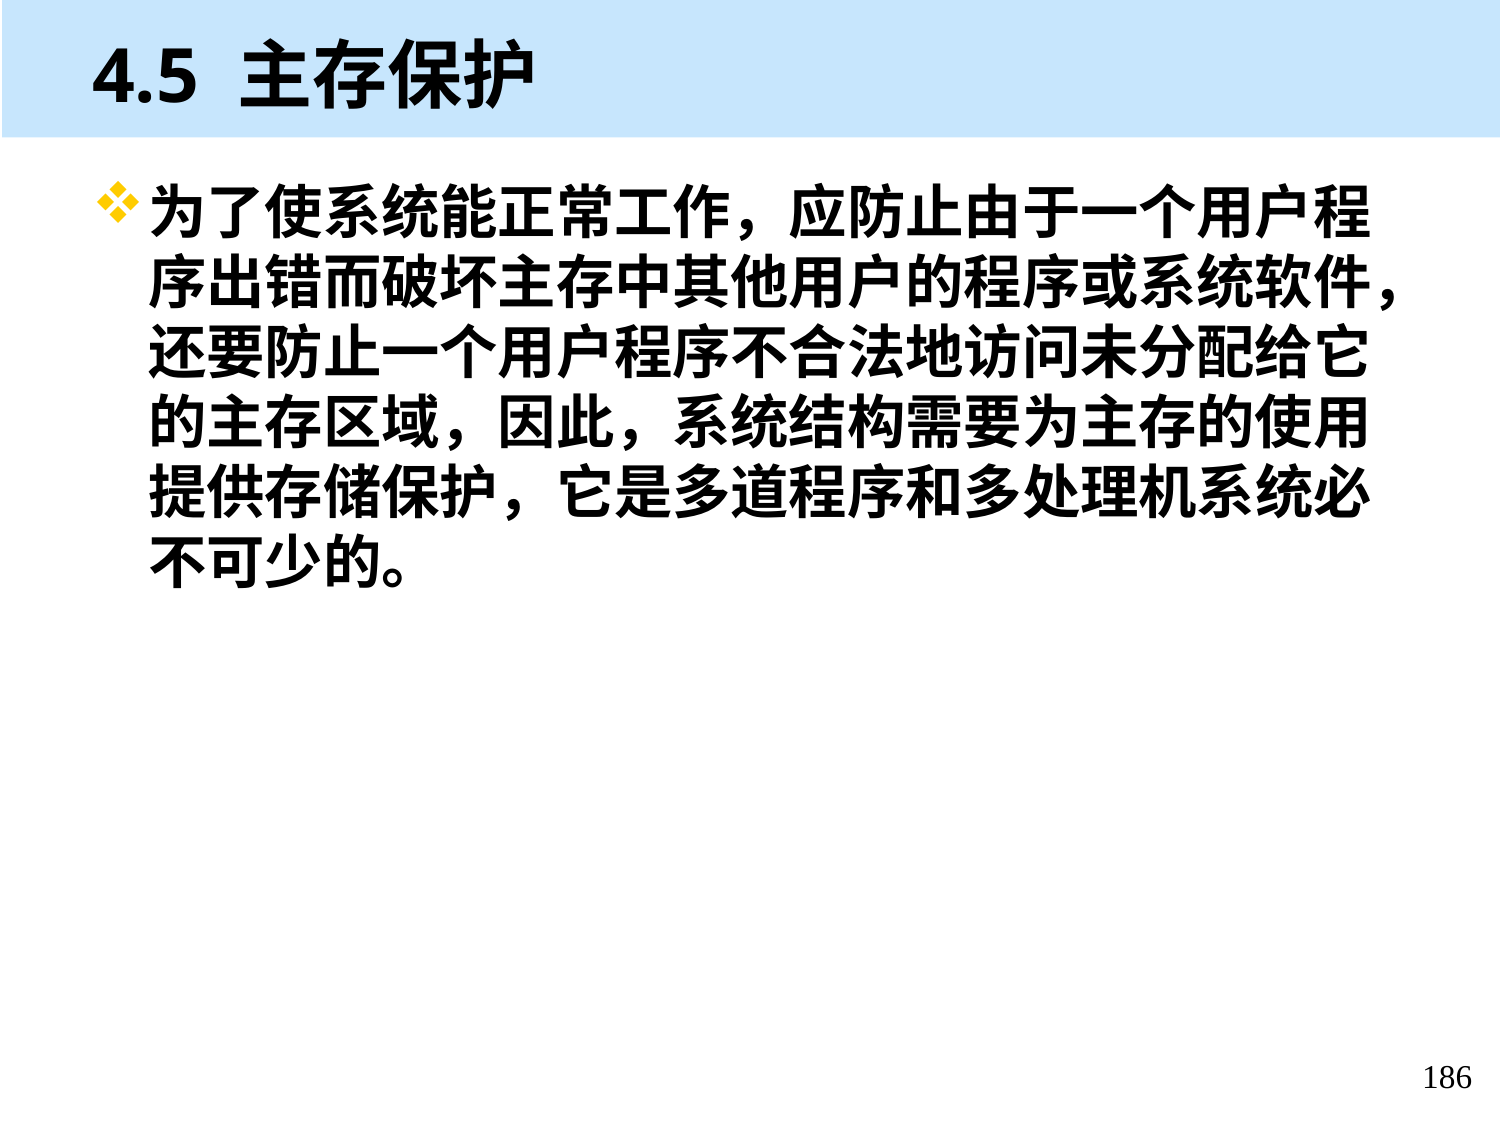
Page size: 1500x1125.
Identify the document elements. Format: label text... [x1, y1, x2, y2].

title 4.5 主存保护 [76, 21, 1365, 123]
list 为了使系统能正常工作，应防止由于一个用户程序出错而破坏主存中其他用户的程序或系统软件，还要防止一个用户程序不合法地访问未分配给它的主存区域，因此，系统结构需要为主存的使用提供存储保护，它是多道程序和多处理机系统必不可少的。 [76, 167, 1428, 981]
